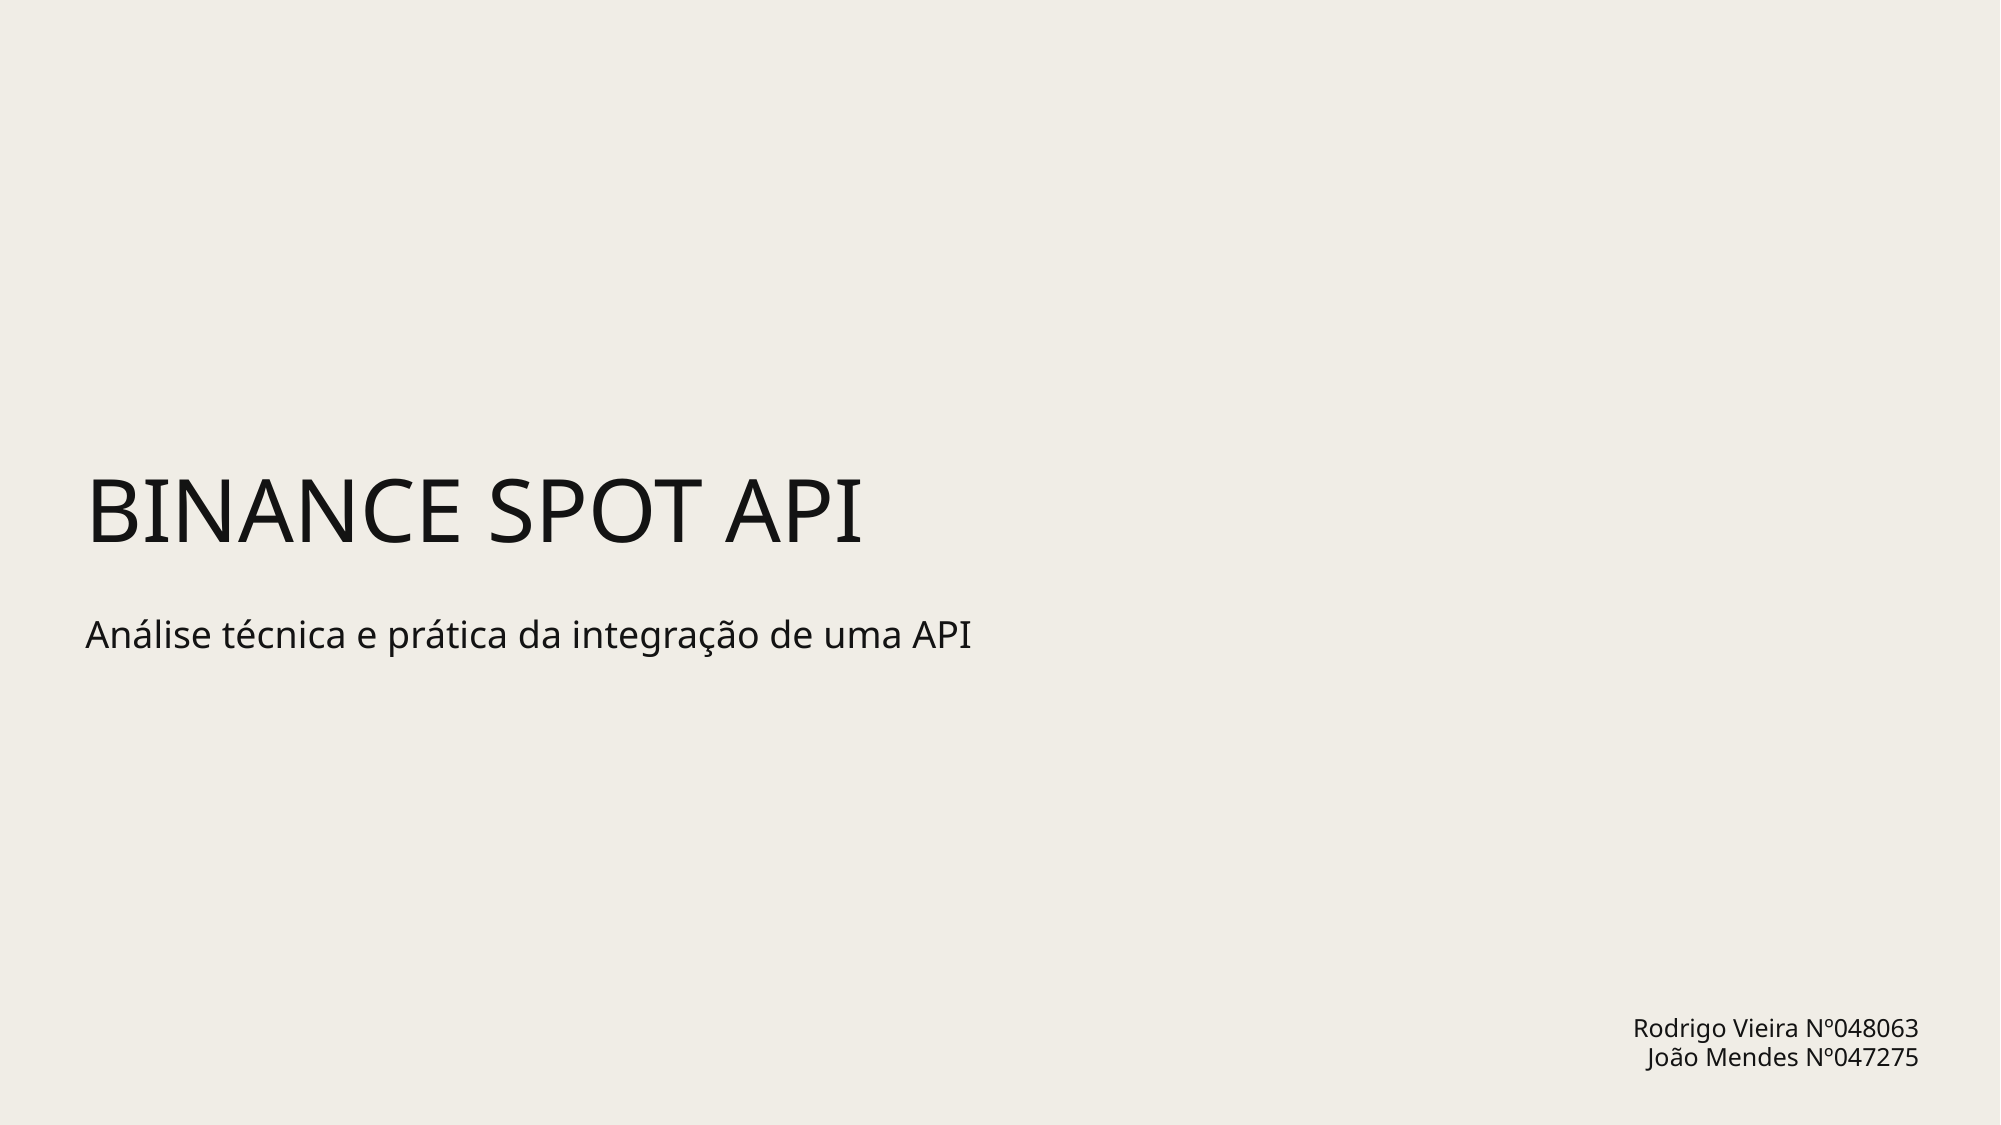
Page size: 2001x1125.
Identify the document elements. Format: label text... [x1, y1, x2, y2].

list Análise técnica e prática da integração de uma API [70, 594, 1454, 895]
title Binance Spot API [70, 266, 1454, 570]
text_box Rodrigo Vieira Nº048063 João Mendes Nº047275 [1382, 1004, 1935, 1080]
